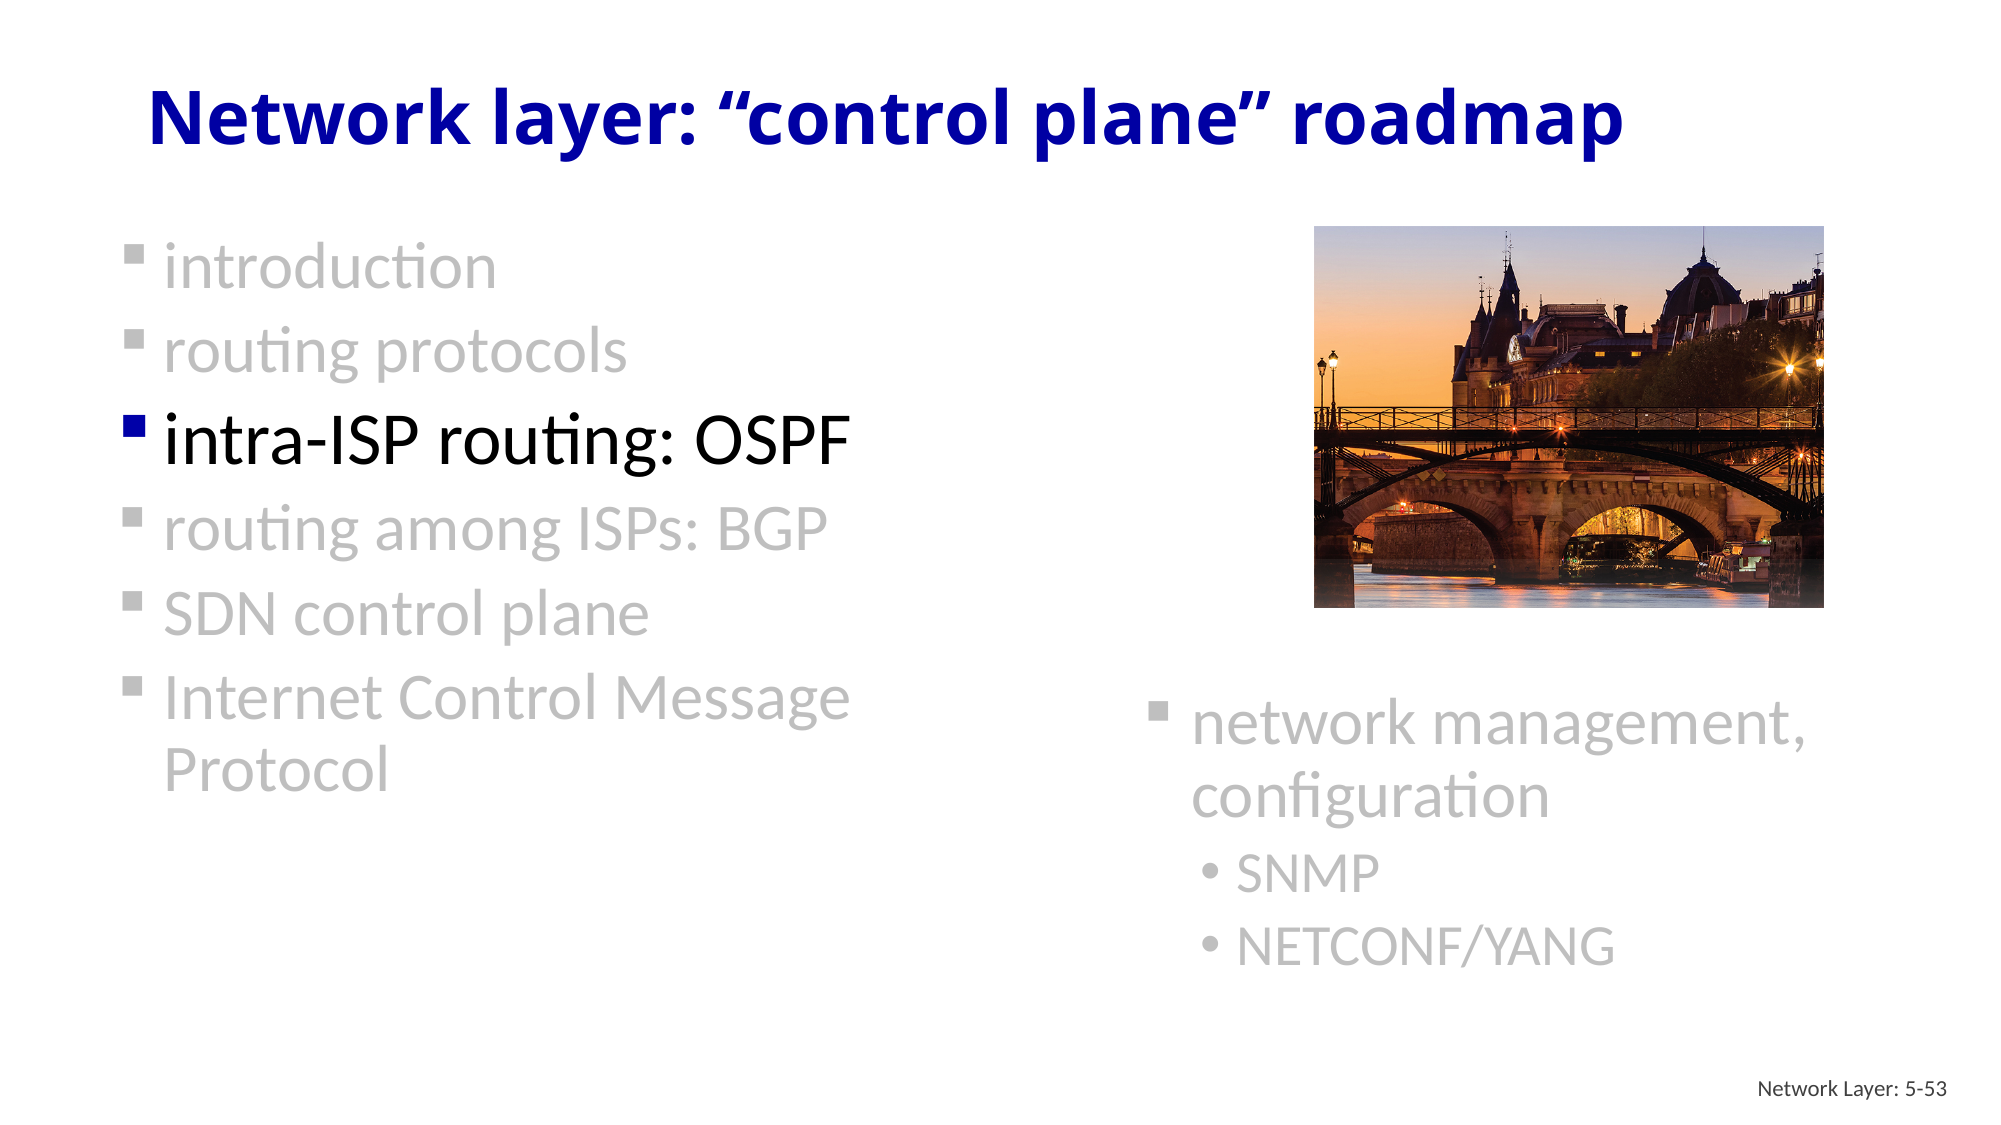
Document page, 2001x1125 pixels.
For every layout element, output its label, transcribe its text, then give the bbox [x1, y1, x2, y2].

picture [1314, 226, 1824, 608]
slide_number Network Layer: 5-53 [1512, 1056, 1963, 1117]
text_box network management, configuration SNMP NETCONF/YANG [1109, 679, 1941, 998]
text_box introduction routing protocols intra-ISP routing: OSPF routing among ISPs: BGP SDN control plane Internet Control Message Protocol [102, 223, 1017, 1050]
title Network layer: “control plane” roadmap [131, 47, 1856, 195]
